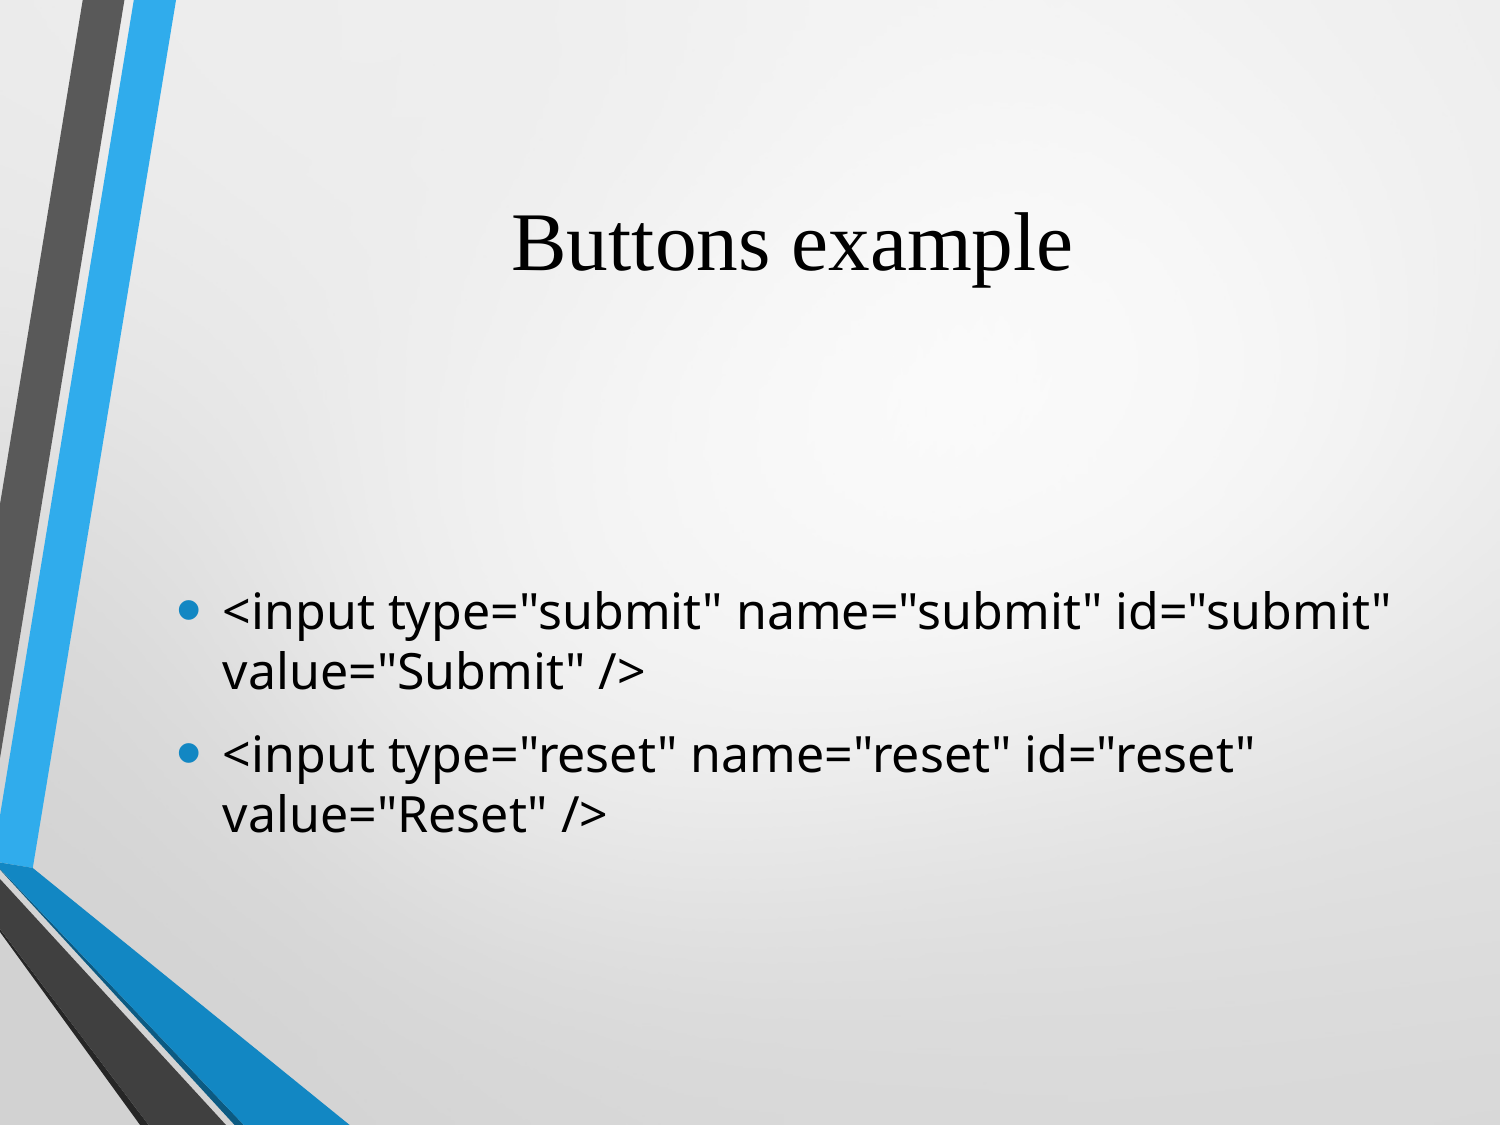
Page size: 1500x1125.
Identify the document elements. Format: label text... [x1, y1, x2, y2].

title Buttons example [161, 75, 1425, 400]
list <input type="submit" name="submit" id="submit" value="Submit" /> <input type="reset" name="reset" id="reset" value="Reset" /> [161, 437, 1425, 985]
